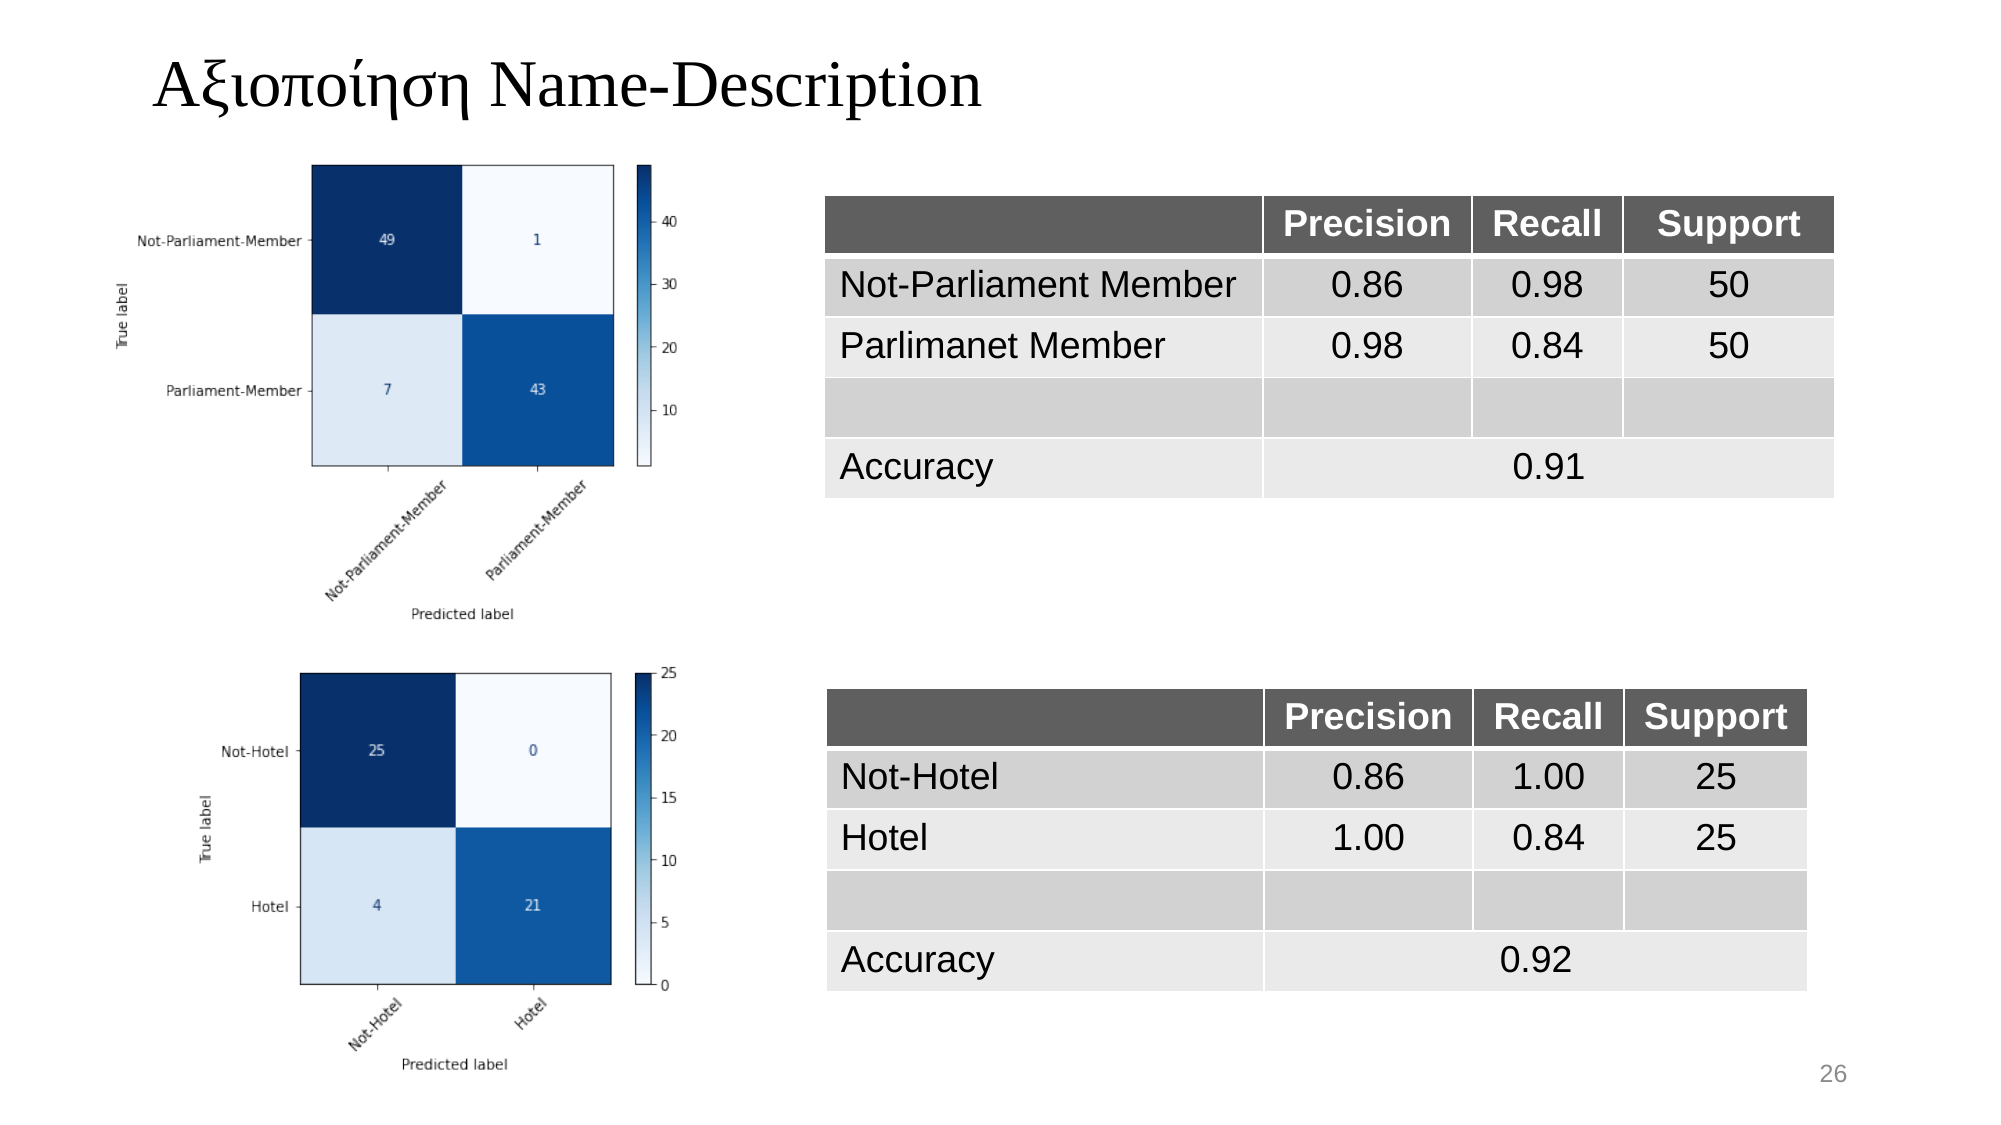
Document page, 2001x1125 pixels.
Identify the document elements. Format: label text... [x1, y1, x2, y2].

table_cell Accuracy [825, 439, 1262, 498]
table_cell 0.91 [1264, 439, 1834, 498]
table_header [825, 196, 1262, 253]
table_cell [1265, 871, 1472, 930]
table_cell 0.84 [1473, 318, 1622, 377]
table_cell [827, 871, 1263, 930]
table_cell Parlimanet Member [825, 318, 1262, 377]
table_cell 25 [1625, 810, 1807, 869]
table_cell 0.98 [1473, 259, 1622, 316]
table_cell 1.00 [1265, 810, 1472, 869]
table_header Precision [1265, 689, 1472, 746]
table_cell Hotel [827, 810, 1263, 869]
table_cell Not-Hotel [827, 751, 1263, 808]
table_cell 0.86 [1265, 751, 1472, 808]
table_header [827, 689, 1263, 746]
table_cell Accuracy [827, 932, 1263, 991]
table_cell 25 [1625, 751, 1807, 808]
table_cell 1.00 [1474, 751, 1623, 808]
picture [108, 155, 688, 632]
picture [191, 657, 688, 1083]
table_cell [1625, 871, 1807, 930]
table_header Recall [1473, 196, 1622, 253]
title Αξιοποίηση Name-Description [137, 22, 1850, 147]
table_cell [825, 378, 1262, 437]
table_cell Not-Parliament Member [825, 259, 1262, 316]
table_cell 50 [1624, 318, 1834, 377]
table_cell 0.92 [1265, 932, 1807, 991]
table_cell 0.86 [1264, 259, 1471, 316]
table_header Recall [1474, 689, 1623, 746]
table_cell 50 [1624, 259, 1834, 316]
table_cell [1473, 378, 1622, 437]
table_header Precision [1264, 196, 1471, 253]
table_cell 0.84 [1474, 810, 1623, 869]
table_header Support [1624, 196, 1834, 253]
slide_number 26 [1412, 1042, 1863, 1103]
table_cell [1264, 378, 1471, 437]
table_cell 0.98 [1264, 318, 1471, 377]
table_header Support [1625, 689, 1807, 746]
table_cell [1474, 871, 1623, 930]
table_cell [1624, 378, 1834, 437]
